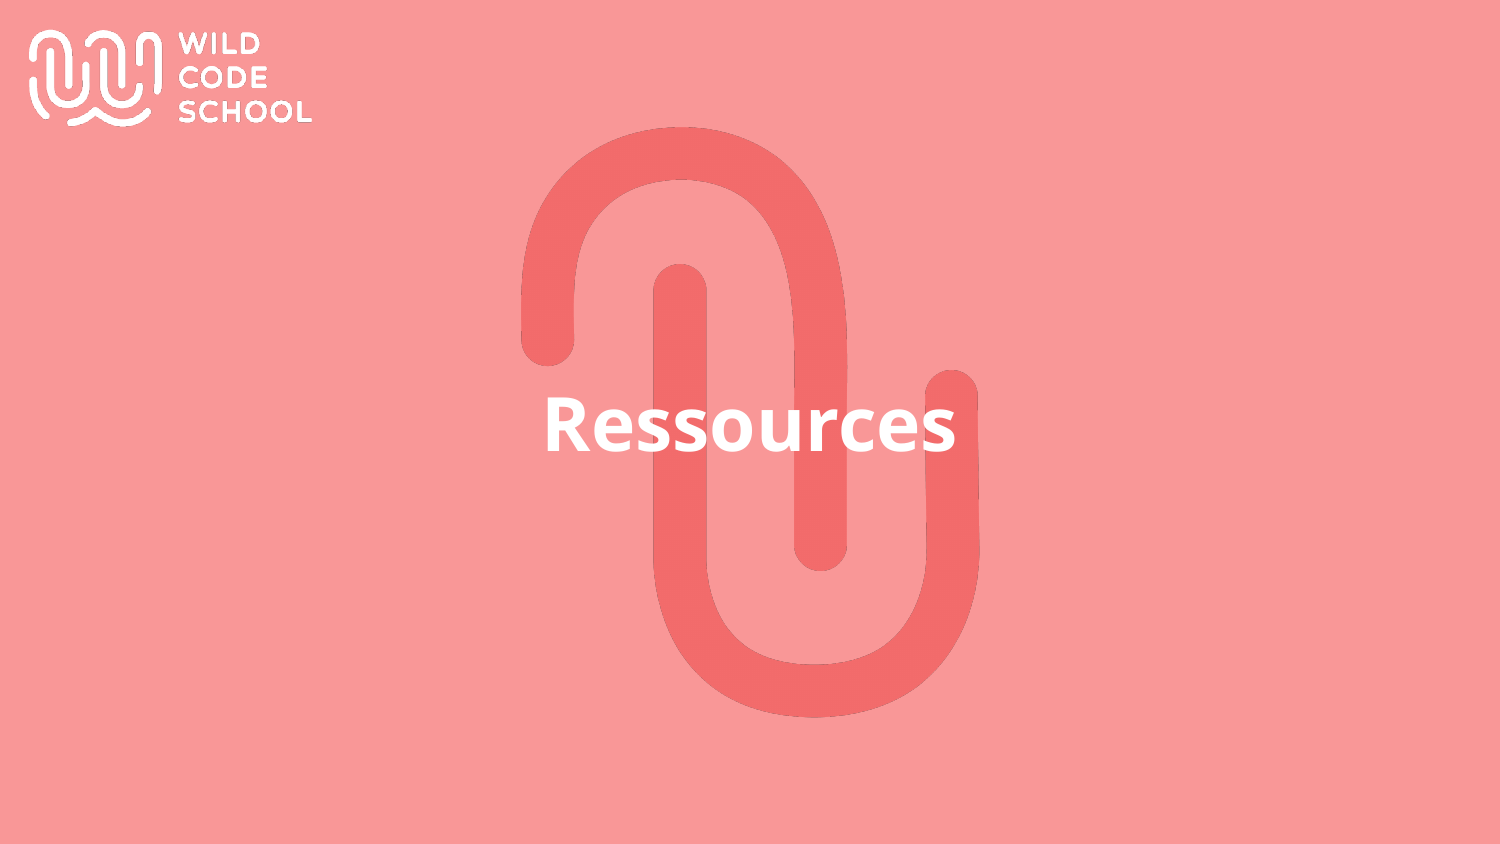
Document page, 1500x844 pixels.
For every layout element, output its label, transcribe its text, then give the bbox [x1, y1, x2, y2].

title Ressources [301, 293, 1199, 551]
picture [520, 126, 980, 293]
picture [29, 29, 312, 127]
picture [520, 551, 980, 718]
